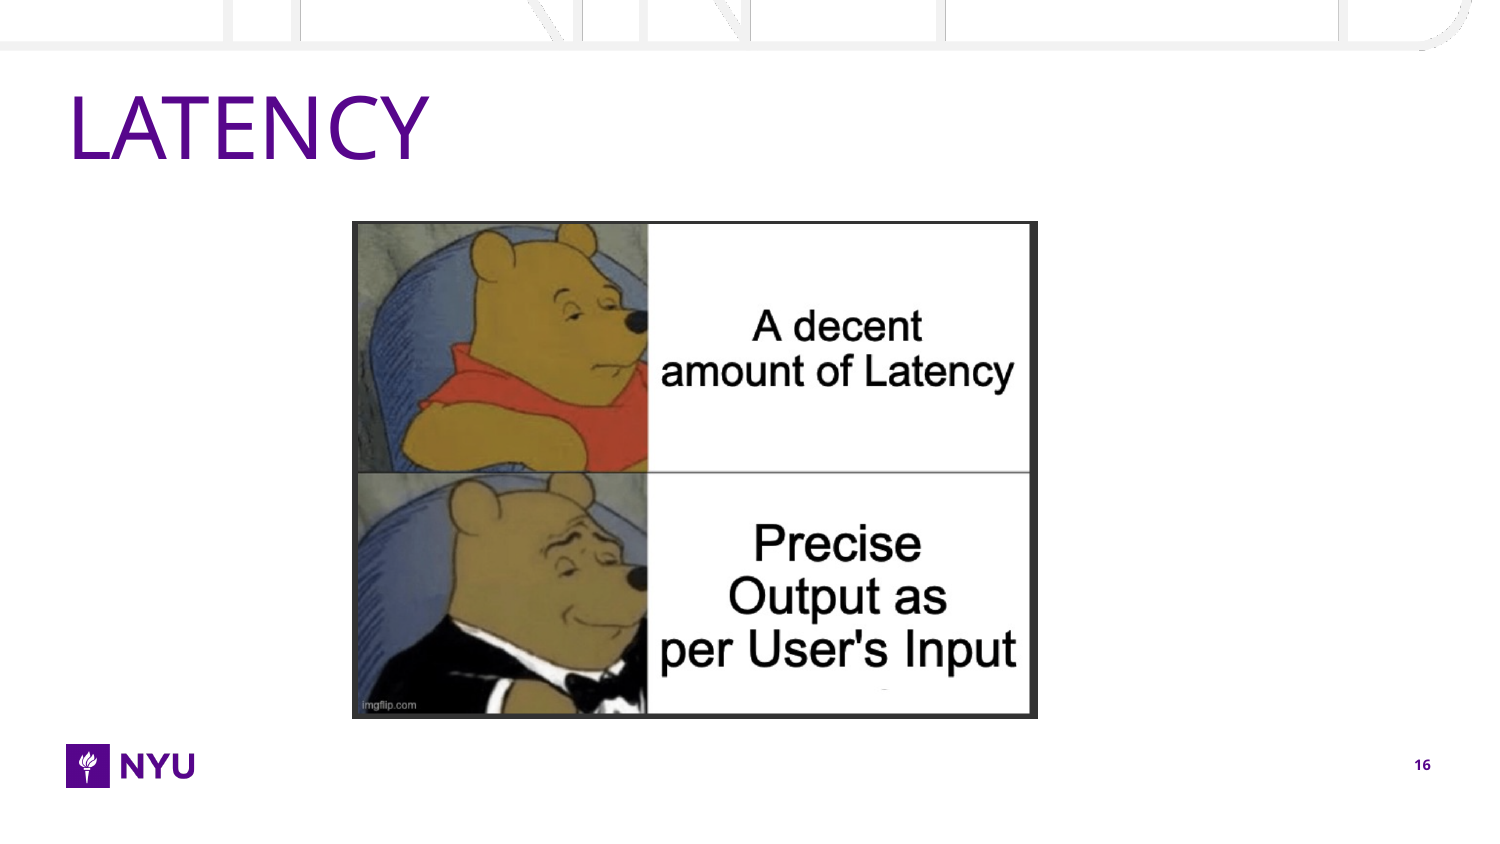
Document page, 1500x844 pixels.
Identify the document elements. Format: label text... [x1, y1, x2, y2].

title LATENCY [51, 72, 1124, 261]
picture [66, 744, 195, 788]
picture [352, 220, 1038, 719]
picture [0, 0, 1496, 51]
